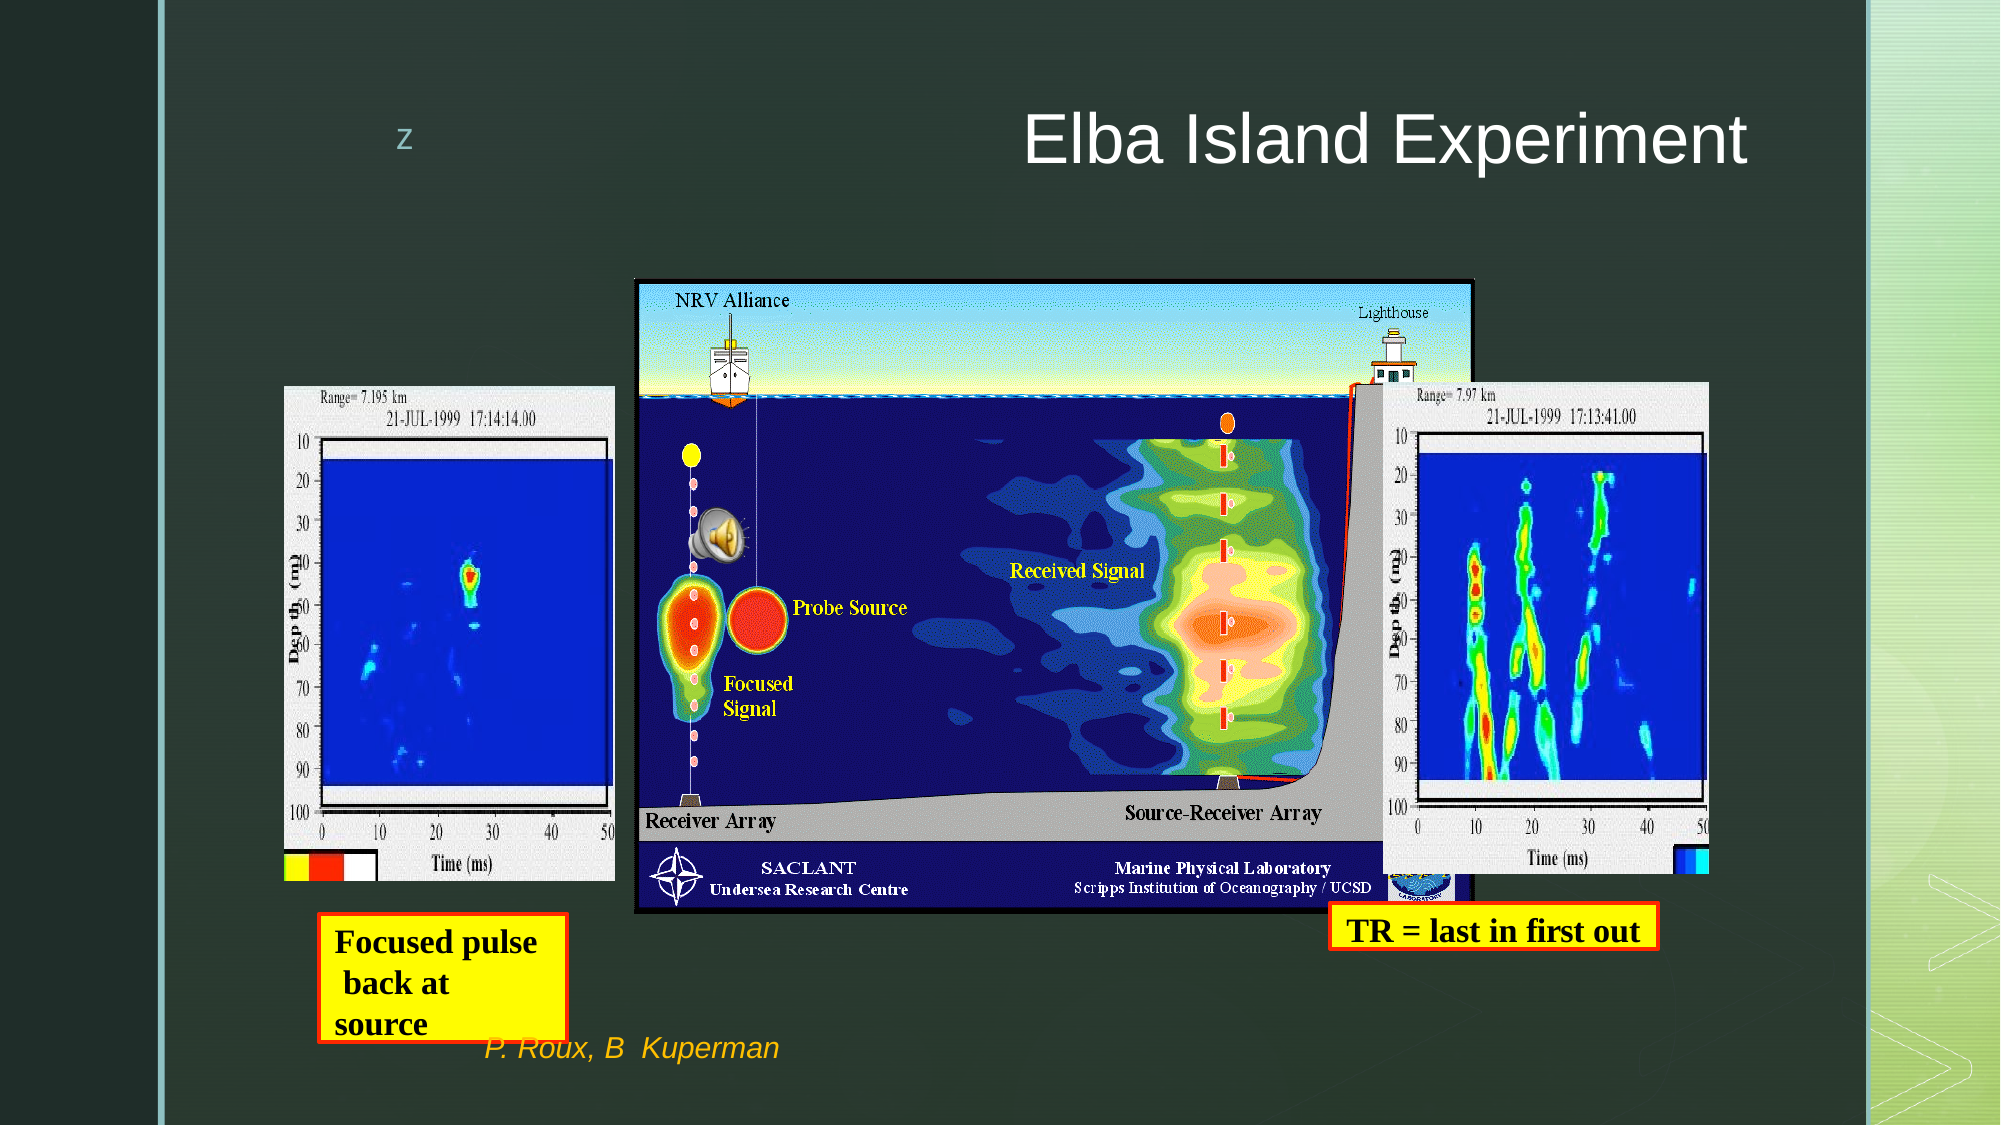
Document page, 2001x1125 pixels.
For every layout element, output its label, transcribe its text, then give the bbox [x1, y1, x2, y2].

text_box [284, 386, 754, 882]
picture [1871, 0, 2001, 1125]
text_box P. Roux, B Kuperman [482, 1026, 788, 1065]
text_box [634, 278, 1710, 915]
title Elba Island Experiment [615, 91, 1749, 281]
text_box Focused pulse back at source [319, 913, 568, 1042]
text_box TR = last in first out [1330, 915, 1658, 949]
